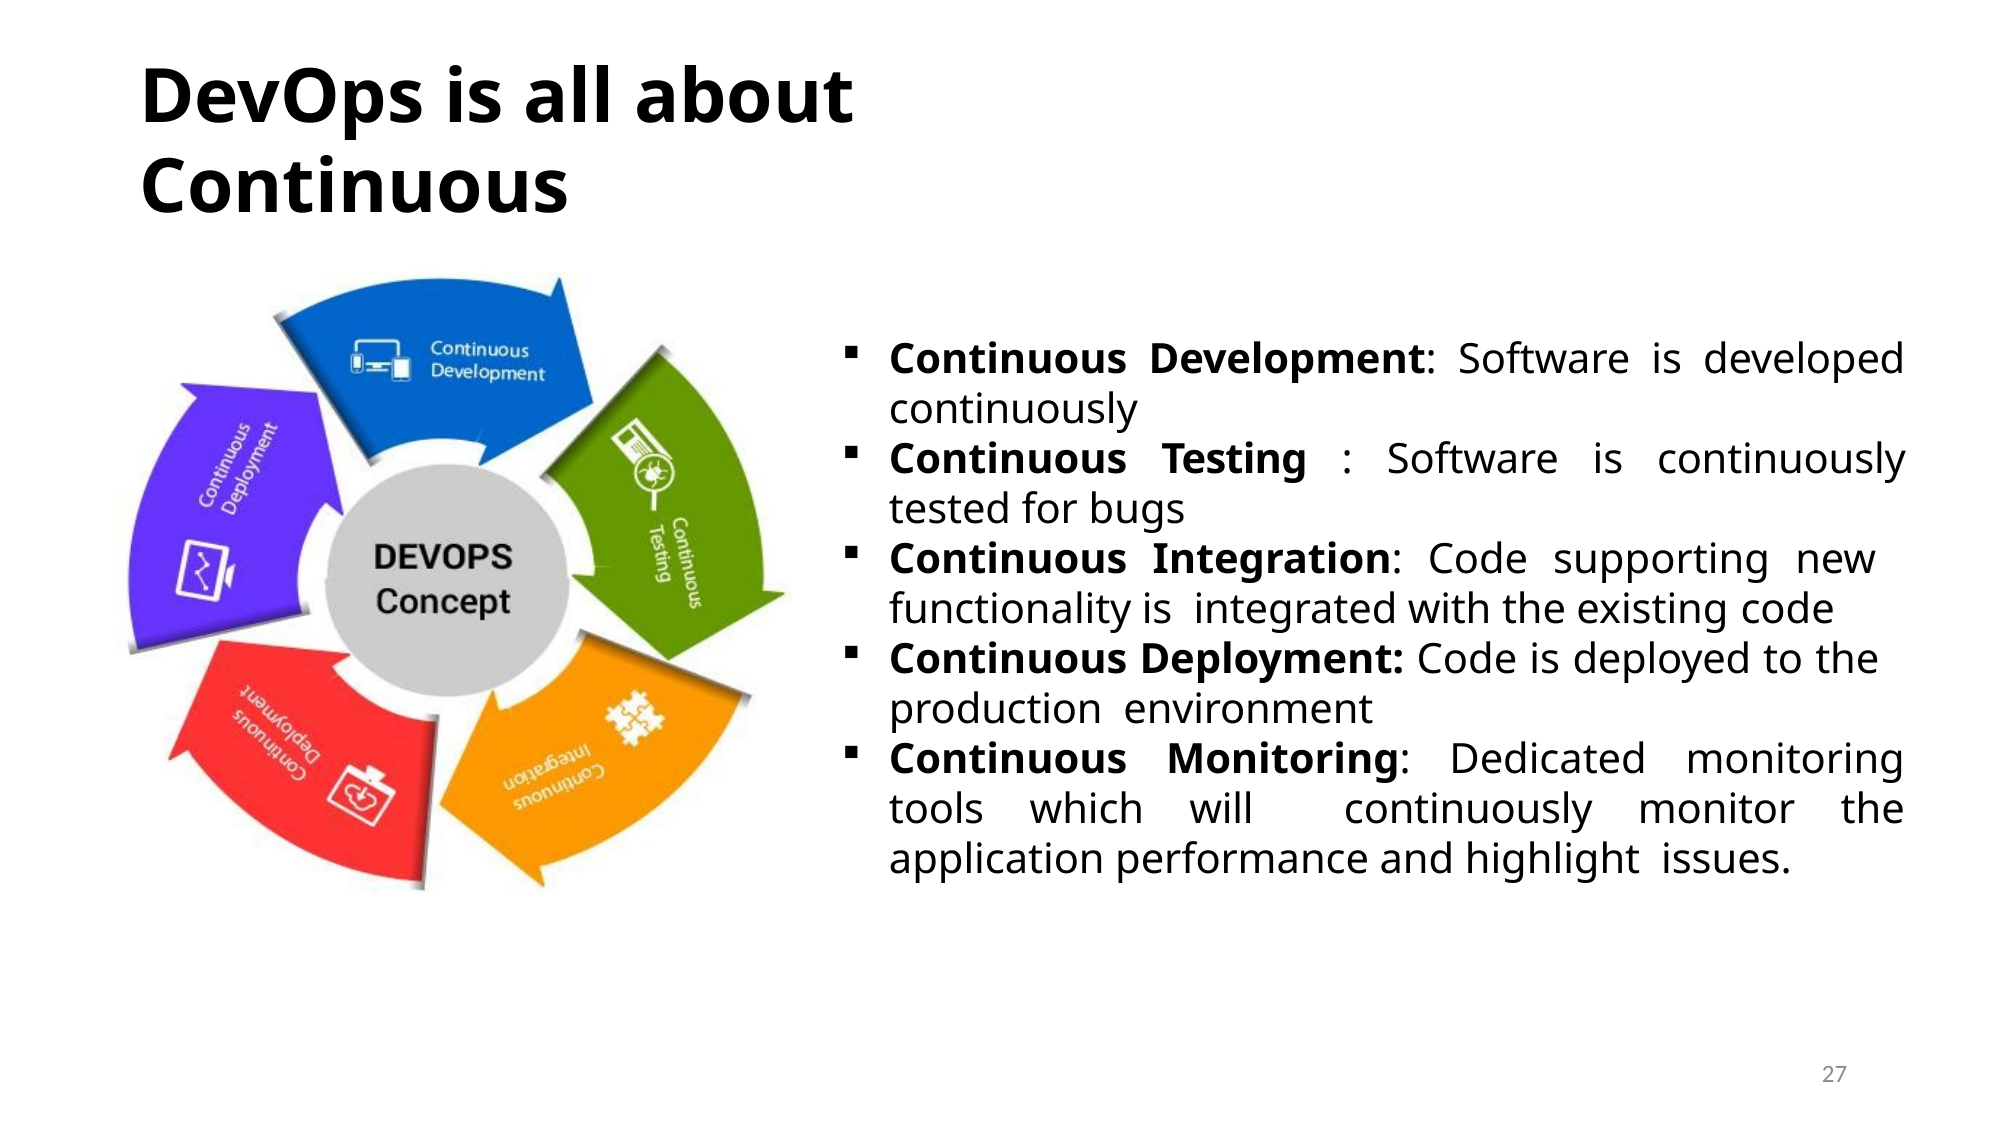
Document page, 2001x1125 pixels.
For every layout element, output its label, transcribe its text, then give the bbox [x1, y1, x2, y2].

slide_number 27 [1412, 1042, 1863, 1103]
text_box Continuous Development: Software is developed continuously Continuous Testing : Software is continuously tested for bugs Continuous Integration: Code supporting new functionality is integrated with the existing code Continuous Deployment: Code is deployed to the production environment Continuous Monitoring: Dedicated monitoring tools which will continuously monitor the application performance and highlight issues. [839, 330, 1906, 883]
text_box [0, 229, 853, 896]
text_box DevOps is all about Continuous [124, 40, 1231, 236]
